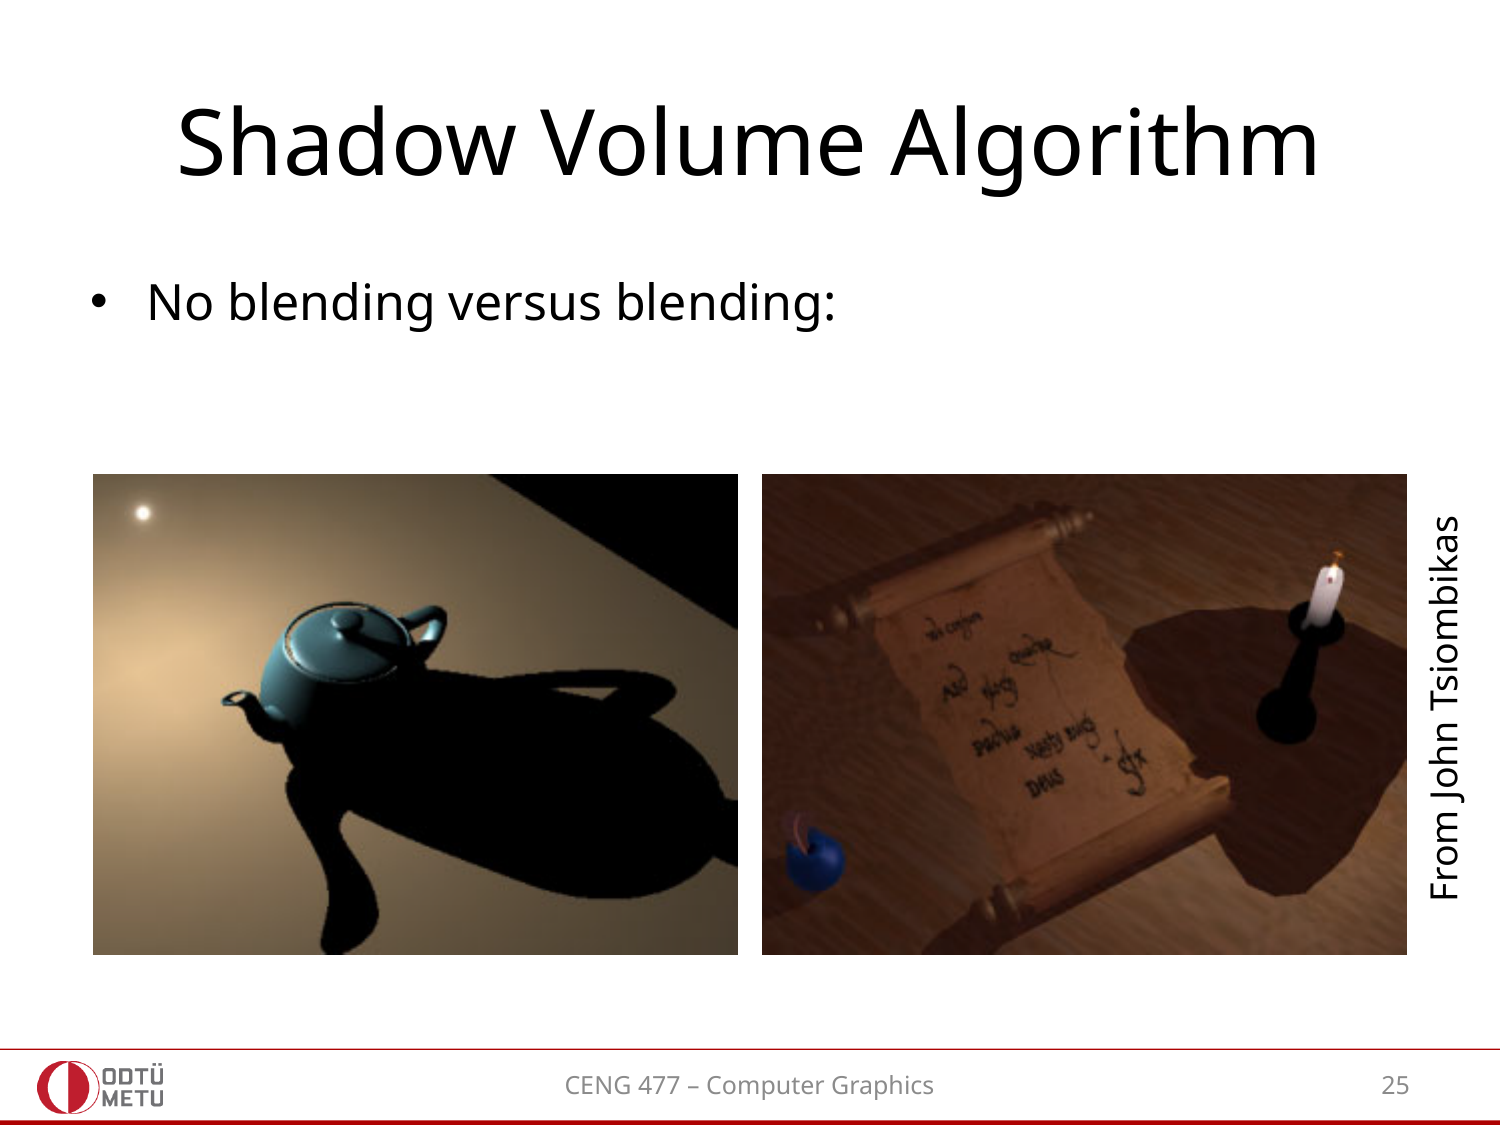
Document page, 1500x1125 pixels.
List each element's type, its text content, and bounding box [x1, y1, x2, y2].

text_box From John Tsiombikas [1412, 500, 1473, 917]
picture [93, 474, 738, 956]
title Shadow Volume Algorithm [75, 45, 1425, 233]
footer CENG 477 – Computer Graphics [512, 1056, 988, 1117]
picture [762, 474, 1407, 956]
list No blending versus blending: [75, 262, 1425, 1005]
picture [37, 1061, 163, 1114]
slide_number 25 [1074, 1056, 1425, 1117]
